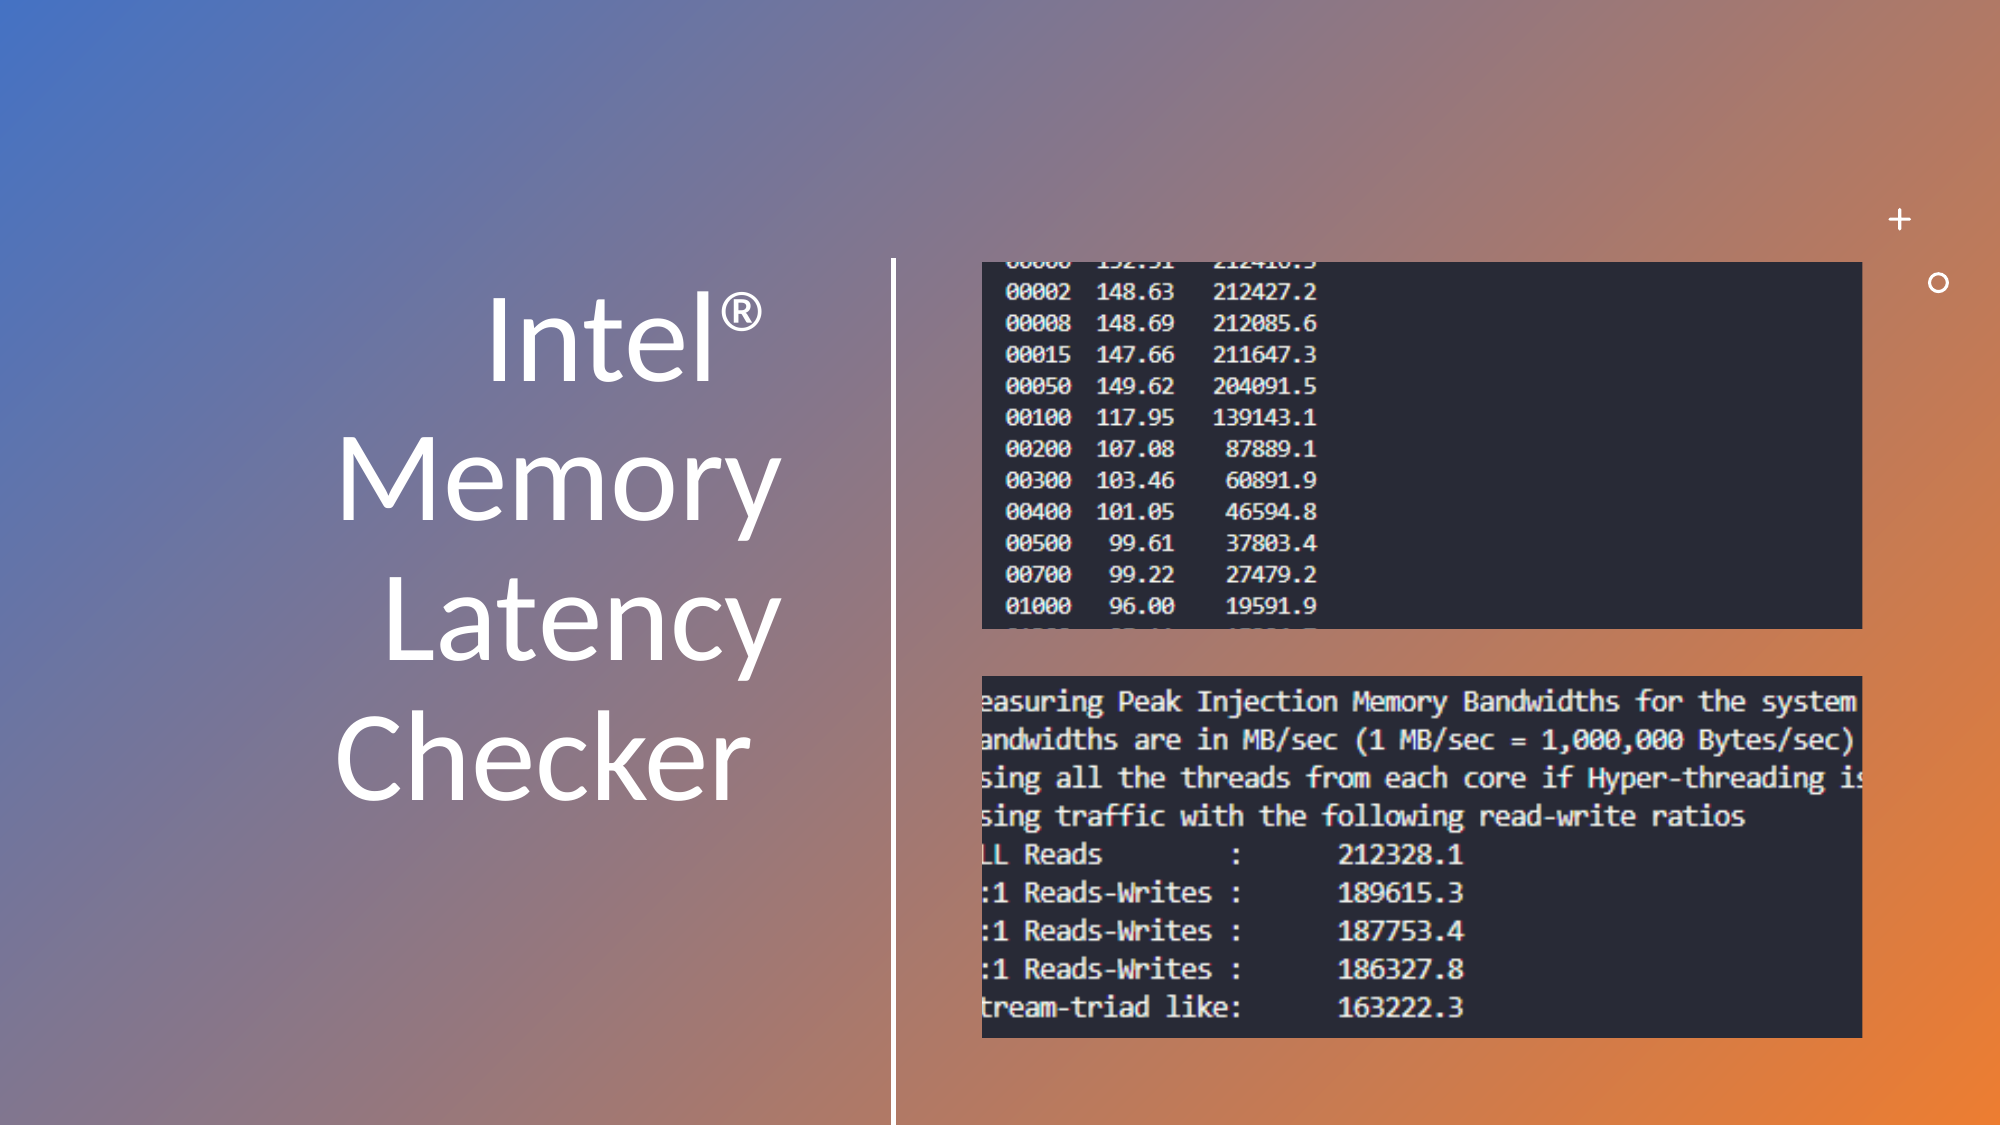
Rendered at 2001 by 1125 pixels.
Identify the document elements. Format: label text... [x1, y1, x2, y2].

picture [981, 676, 1863, 1038]
title Intel® Memory Latency Checker [75, 262, 799, 858]
picture [981, 261, 1863, 629]
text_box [1888, 207, 1950, 294]
text_box [0, 0, 2000, 1125]
